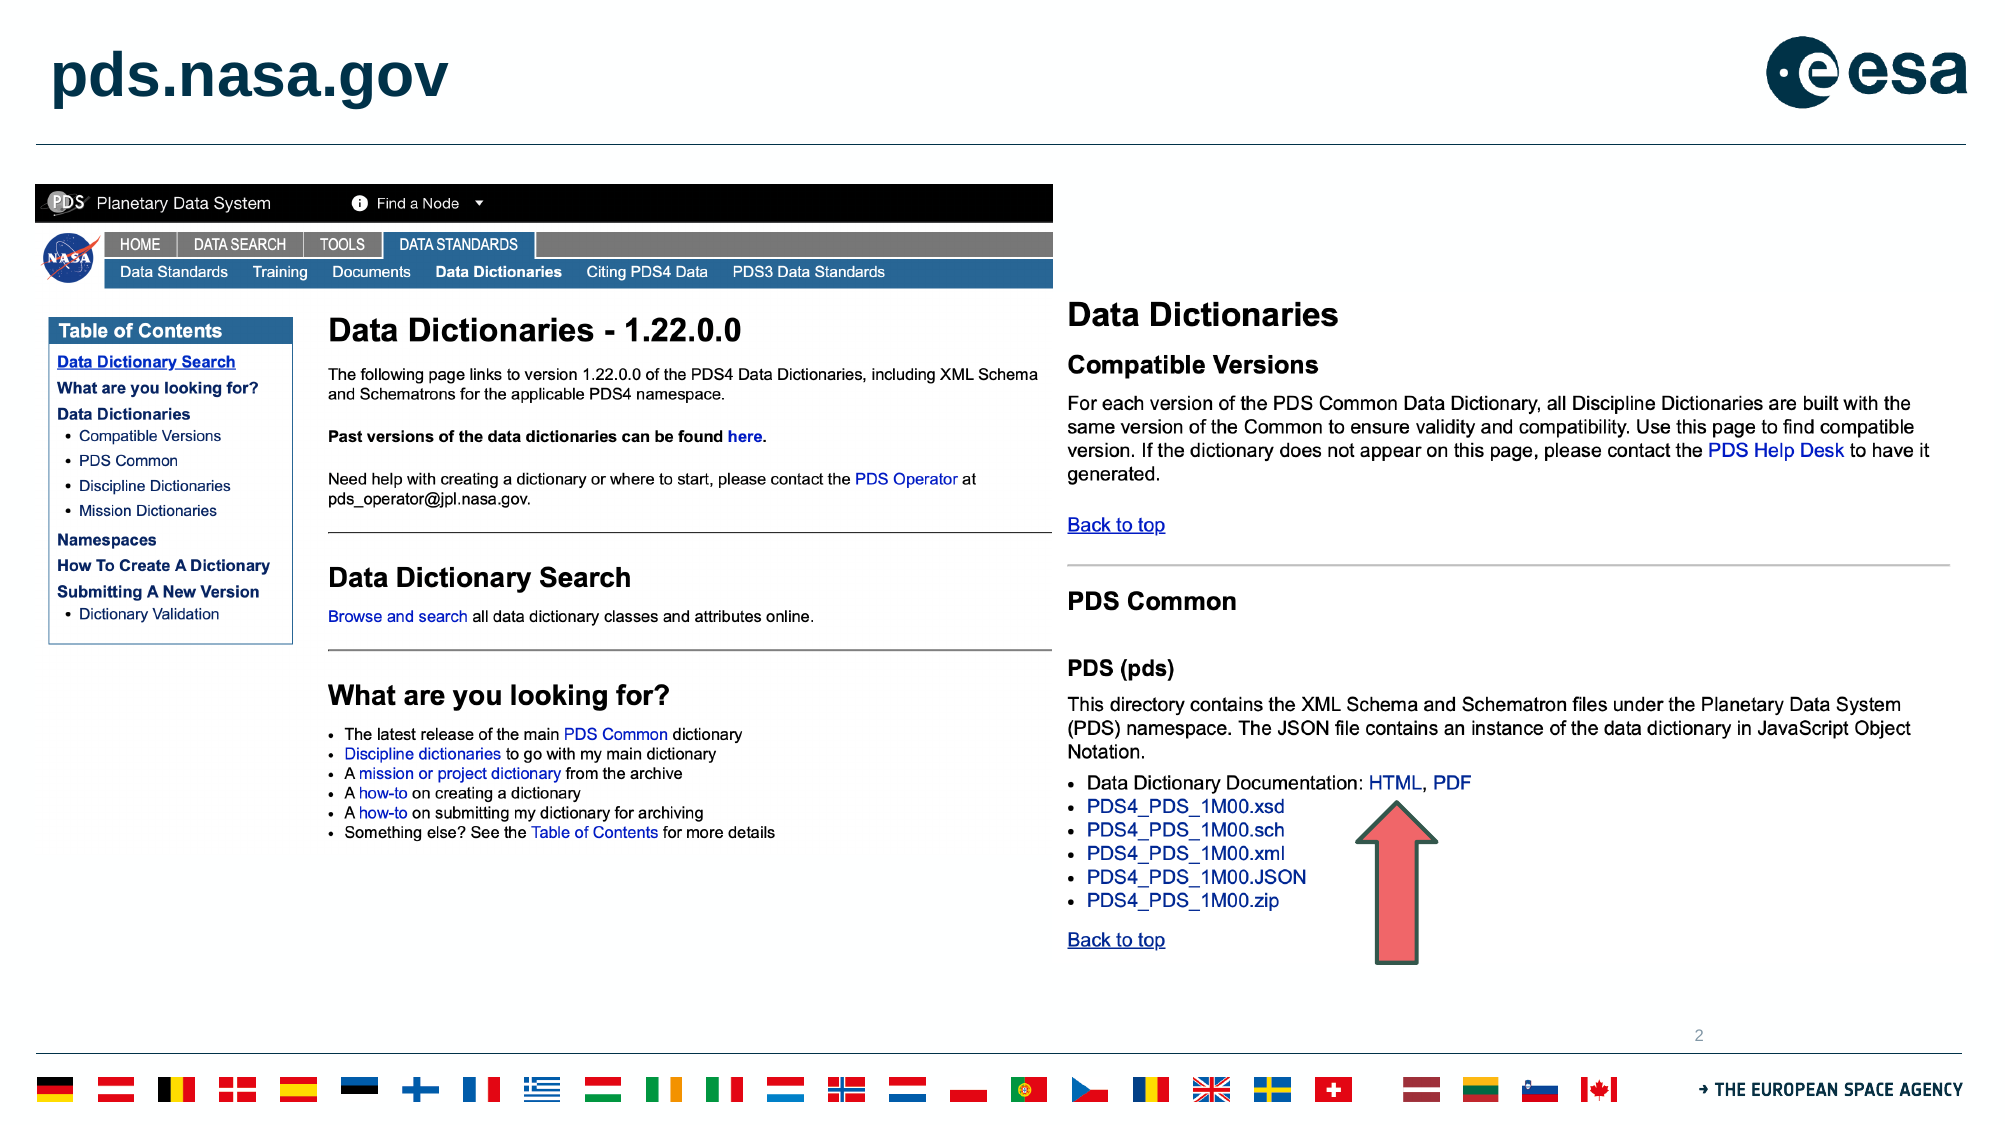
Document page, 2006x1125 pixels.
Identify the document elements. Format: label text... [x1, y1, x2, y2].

picture [950, 1077, 987, 1102]
picture [341, 1077, 378, 1102]
picture [828, 1077, 865, 1102]
picture [1522, 1077, 1558, 1102]
picture [585, 1077, 621, 1102]
picture [1403, 1077, 1440, 1102]
picture [280, 1077, 317, 1102]
picture [706, 1077, 743, 1102]
picture [1011, 1077, 1047, 1102]
picture [1694, 0, 2006, 180]
picture [402, 1077, 439, 1102]
picture [463, 1077, 500, 1102]
picture [767, 1077, 804, 1102]
picture [1193, 1077, 1230, 1102]
picture [98, 1077, 134, 1102]
picture [889, 1077, 926, 1102]
picture [1072, 1077, 1108, 1102]
picture [524, 1077, 560, 1102]
picture [1696, 1080, 1966, 1098]
picture [37, 1077, 73, 1102]
picture [158, 1077, 195, 1102]
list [35, 184, 1053, 856]
picture [1254, 1077, 1291, 1102]
picture [219, 1077, 256, 1102]
picture [1581, 1077, 1617, 1102]
picture [1315, 1077, 1352, 1102]
title pds.nasa.gov [35, 25, 1694, 119]
picture [646, 1077, 682, 1102]
picture [1133, 1077, 1169, 1102]
picture [1052, 292, 1994, 963]
